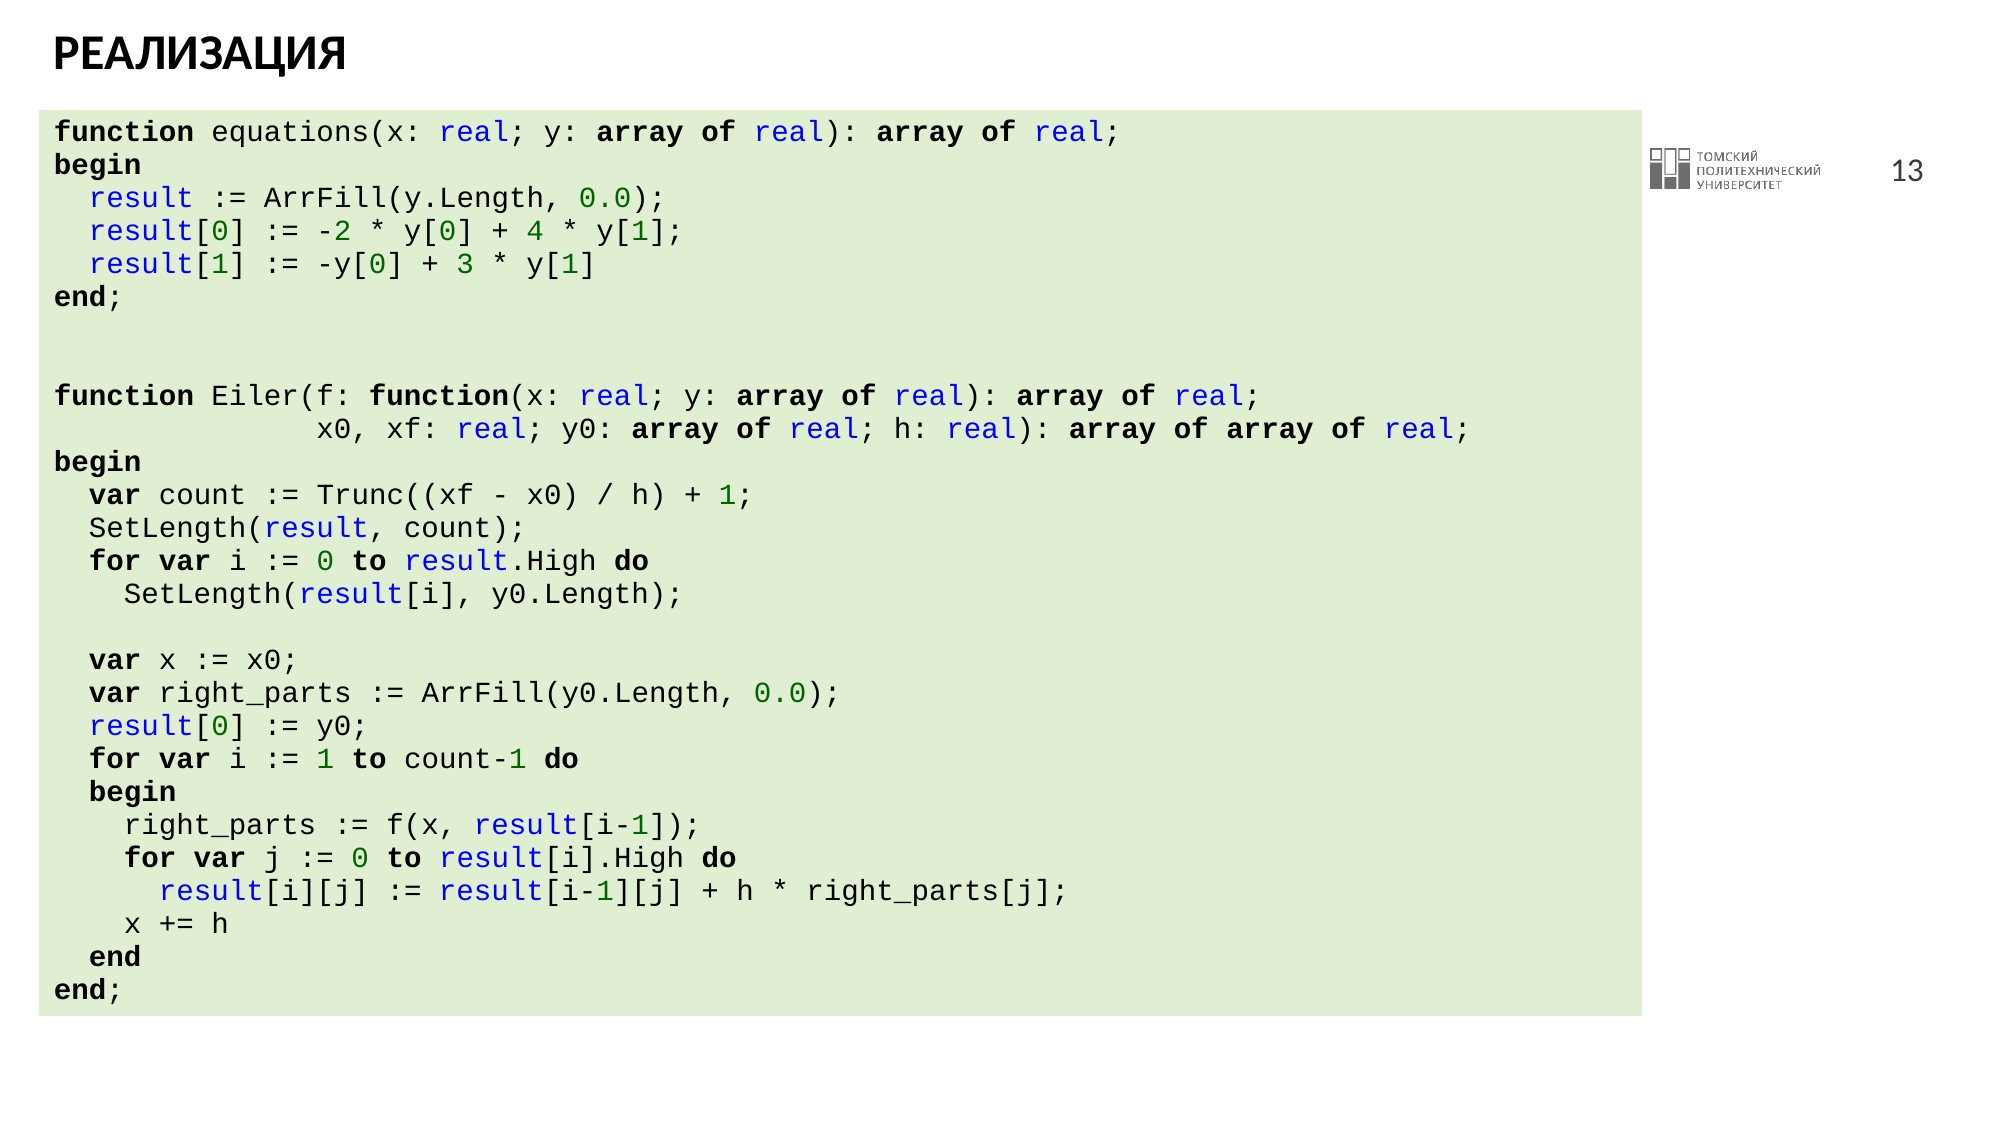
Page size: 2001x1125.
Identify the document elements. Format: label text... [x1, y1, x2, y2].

picture [1650, 148, 1820, 189]
table_header function equations(x: real; y: array of real): array of real; begin result := ArrFill(y.Length, 0.0); result[0] := -2 * y[0] + 4 * y[1]; result[1] := -y[0] + 3 * y[1] end; function Eiler(f: function(x: real; y: array of real): array of real; x0, xf: real; y0: array of real; h: real): array of array of real; begin var count := Trunc((xf - x0) / h) + 1; SetLength(result, count); for var i := 0 to result.High do SetLength(result[i], y0.Length); var x := x0; var right_parts := ArrFill(y0.Length, 0.0); result[0] := y0; for var i := 1 to count-1 do begin right_parts := f(x, result[i-1]); for var j := 0 to result[i].High do result[i][j] := result[i-1][j] + h * right_parts[j]; x += h end end; [39, 110, 1642, 1016]
title РЕАЛИЗАЦИЯ [39, 24, 1755, 83]
